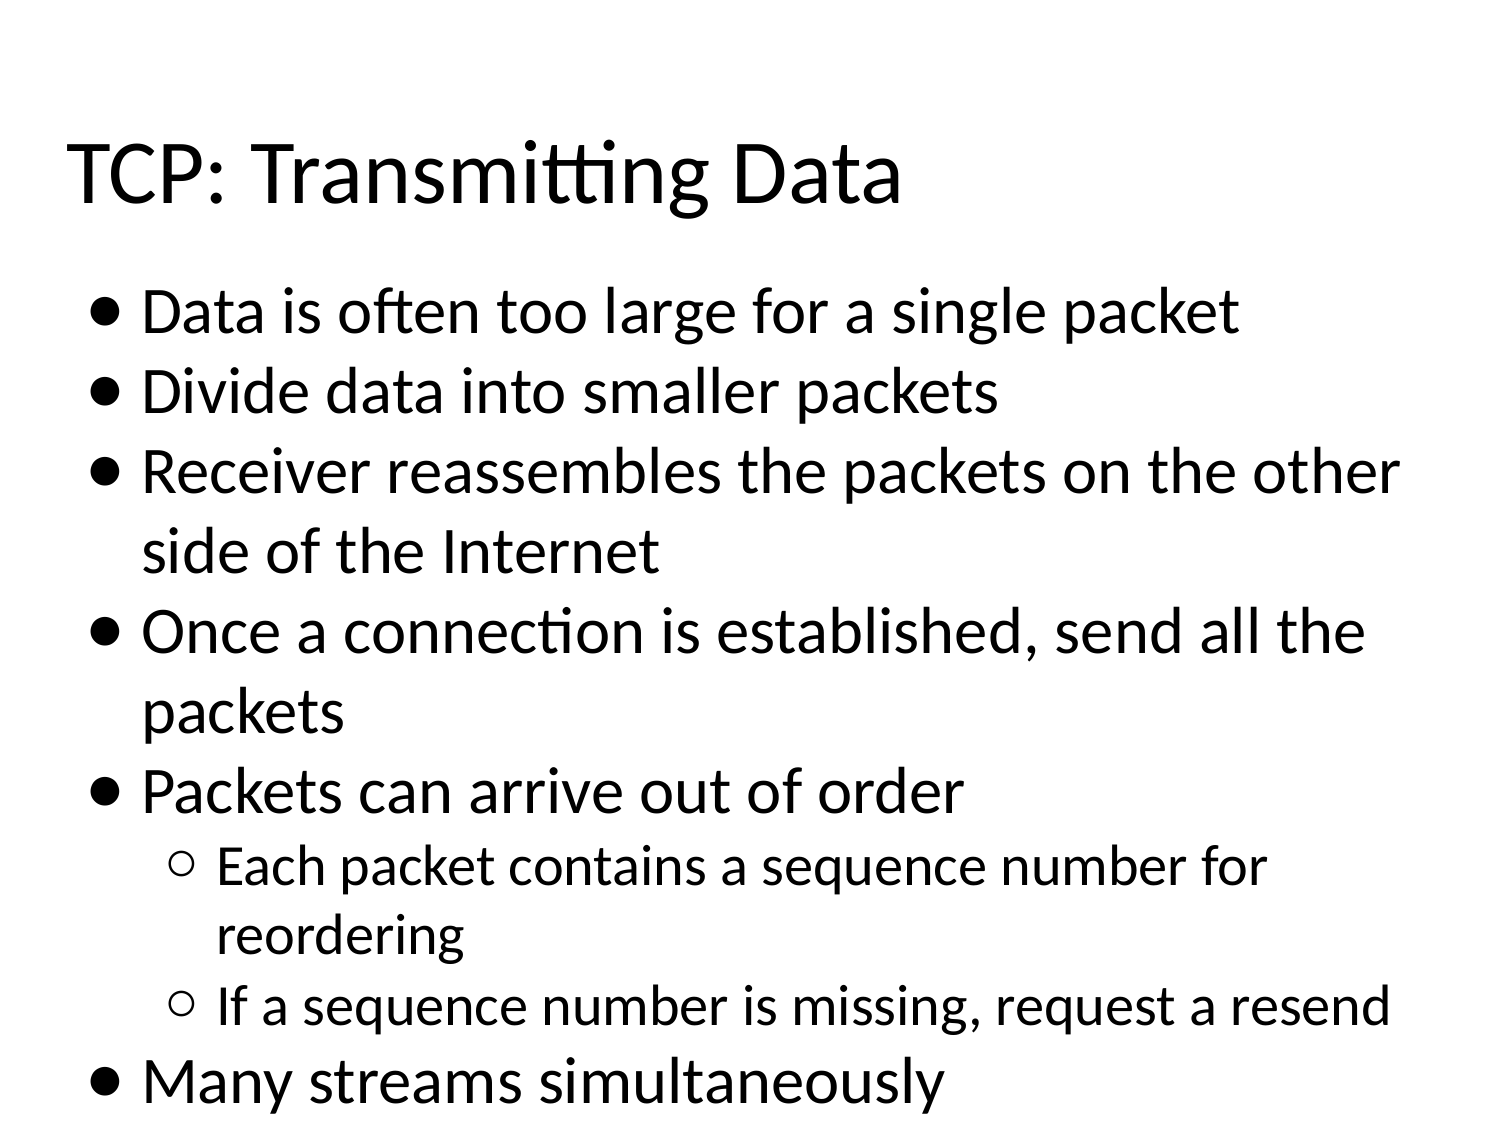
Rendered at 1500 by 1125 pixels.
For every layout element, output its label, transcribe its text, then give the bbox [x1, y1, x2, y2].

list Data is often too large for a single packet Divide data into smaller packets Receiver reassembles the packets on the other side of the Internet Once a connection is established, send all the packets Packets can arrive out of order Each packet contains a sequence number for reordering If a sequence number is missing, request a resend Many streams simultaneously TCP uses port numbers Port number routes communication at the machine level Different programs communicate with different ports Allows multiple programs to all use the Internet Ex: Web browsers use ports 80 and 443 [51, 252, 1449, 1000]
title TCP: Transmitting Data [51, 97, 1449, 223]
